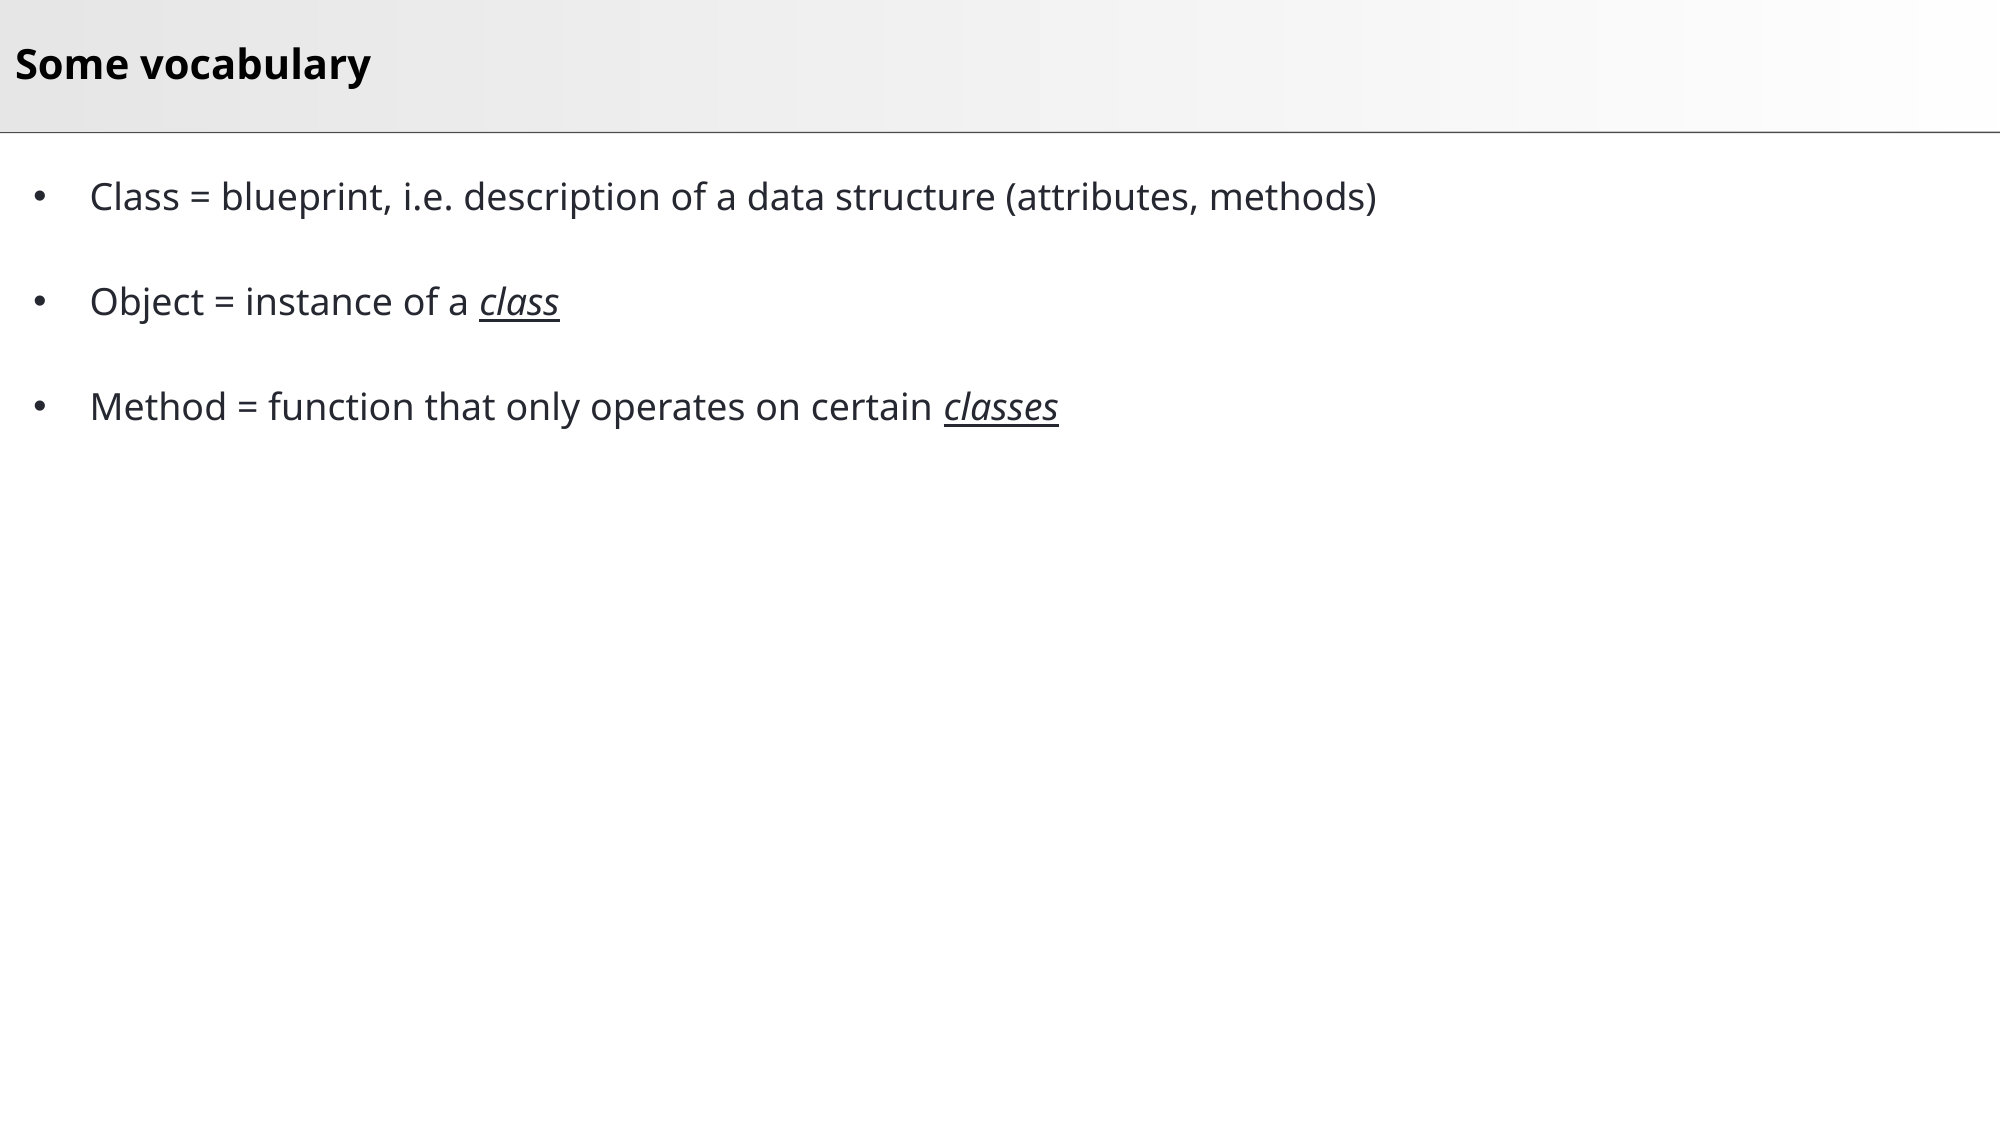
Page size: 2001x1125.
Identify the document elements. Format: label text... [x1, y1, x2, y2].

title Some vocabulary [0, 0, 2000, 132]
list Class = blueprint, i.e. description of a data structure (attributes, methods) Object = instance of a class Method = function that only operates on certain classes [18, 143, 1975, 1104]
